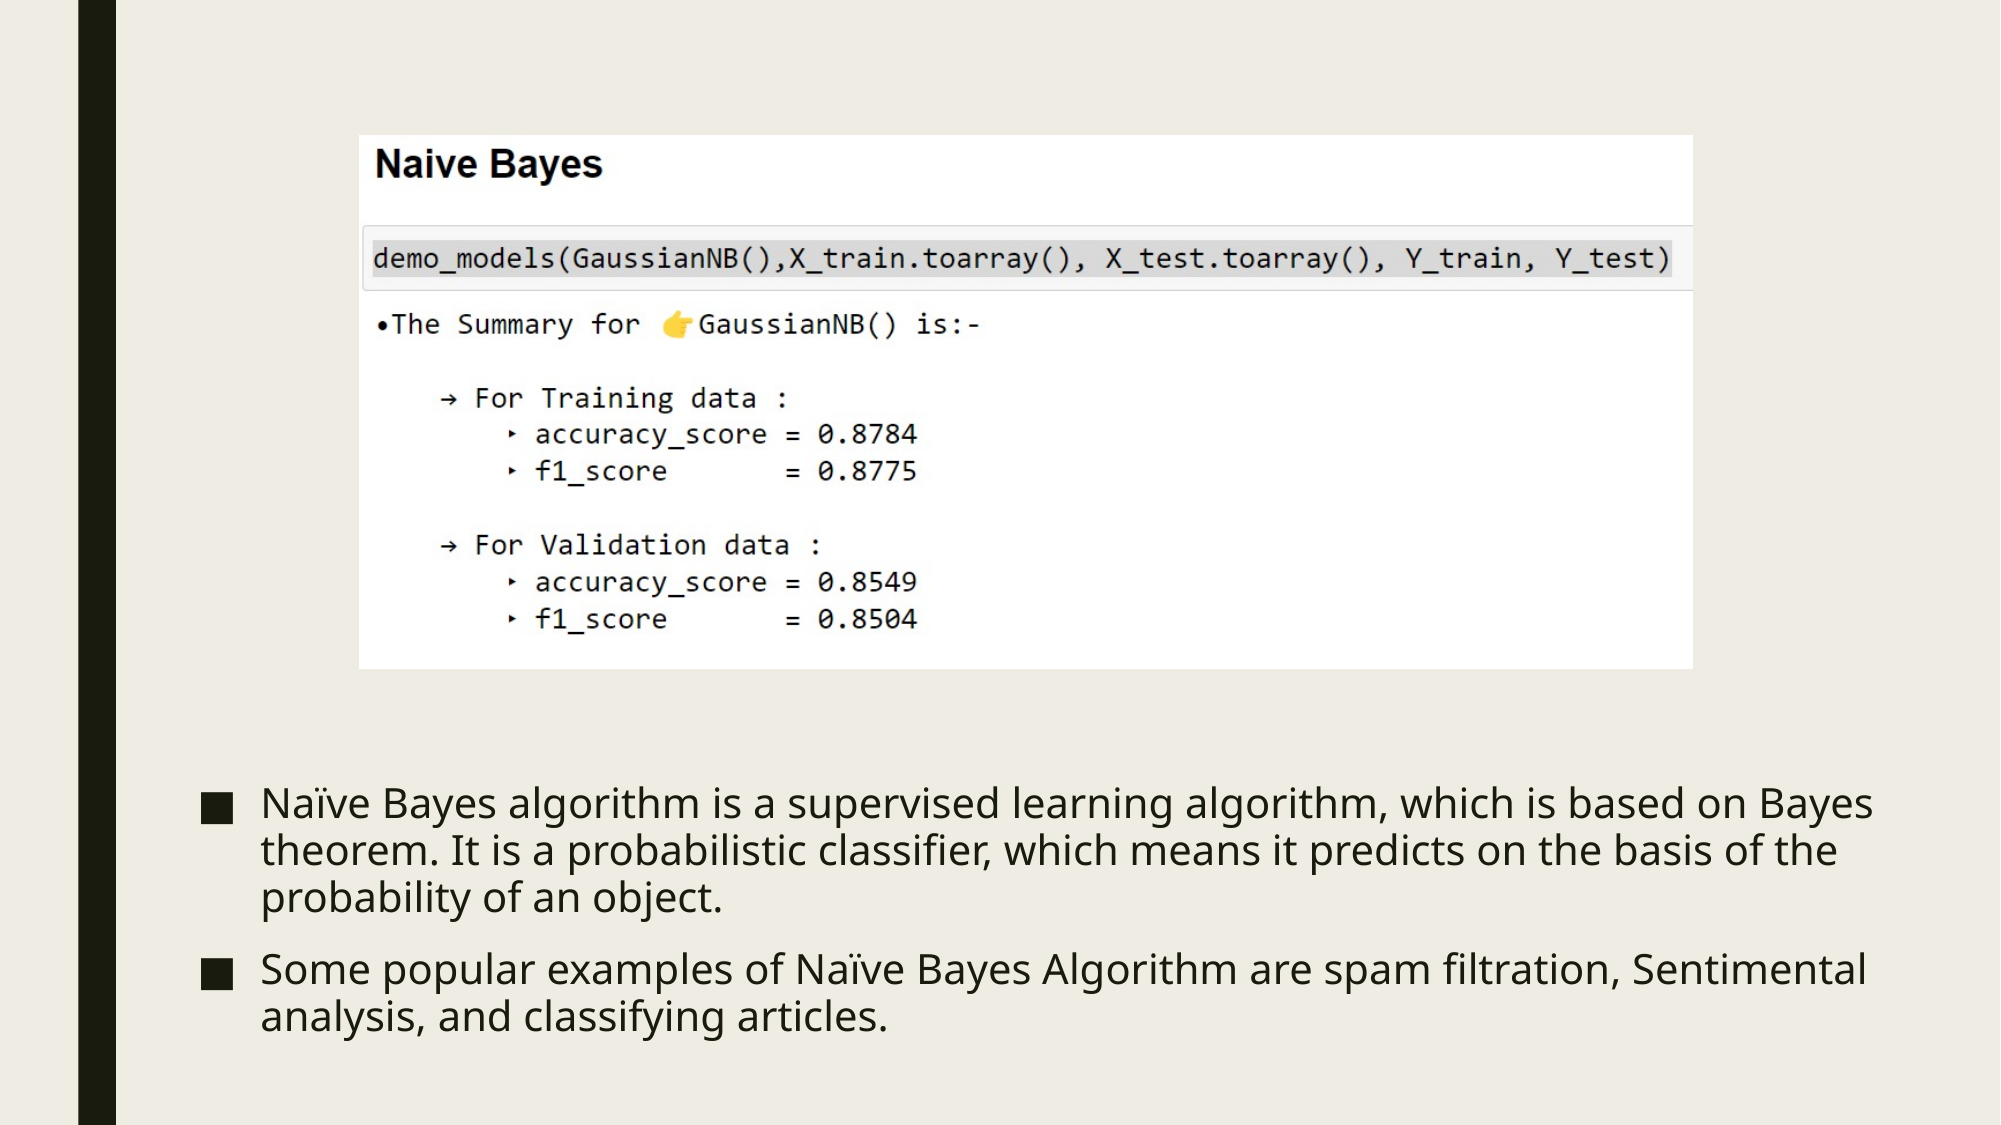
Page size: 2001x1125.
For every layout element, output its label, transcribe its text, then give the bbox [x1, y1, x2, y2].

picture [359, 135, 1693, 669]
list Naïve Bayes algorithm is a supervised learning algorithm, which is based on Bayes theorem. It is a probabilistic classifier, which means it predicts on the basis of the probability of an object. Some popular examples of Naïve Bayes Algorithm are spam filtration, Sentimental analysis, and classifying articles. [182, 50, 1927, 1091]
